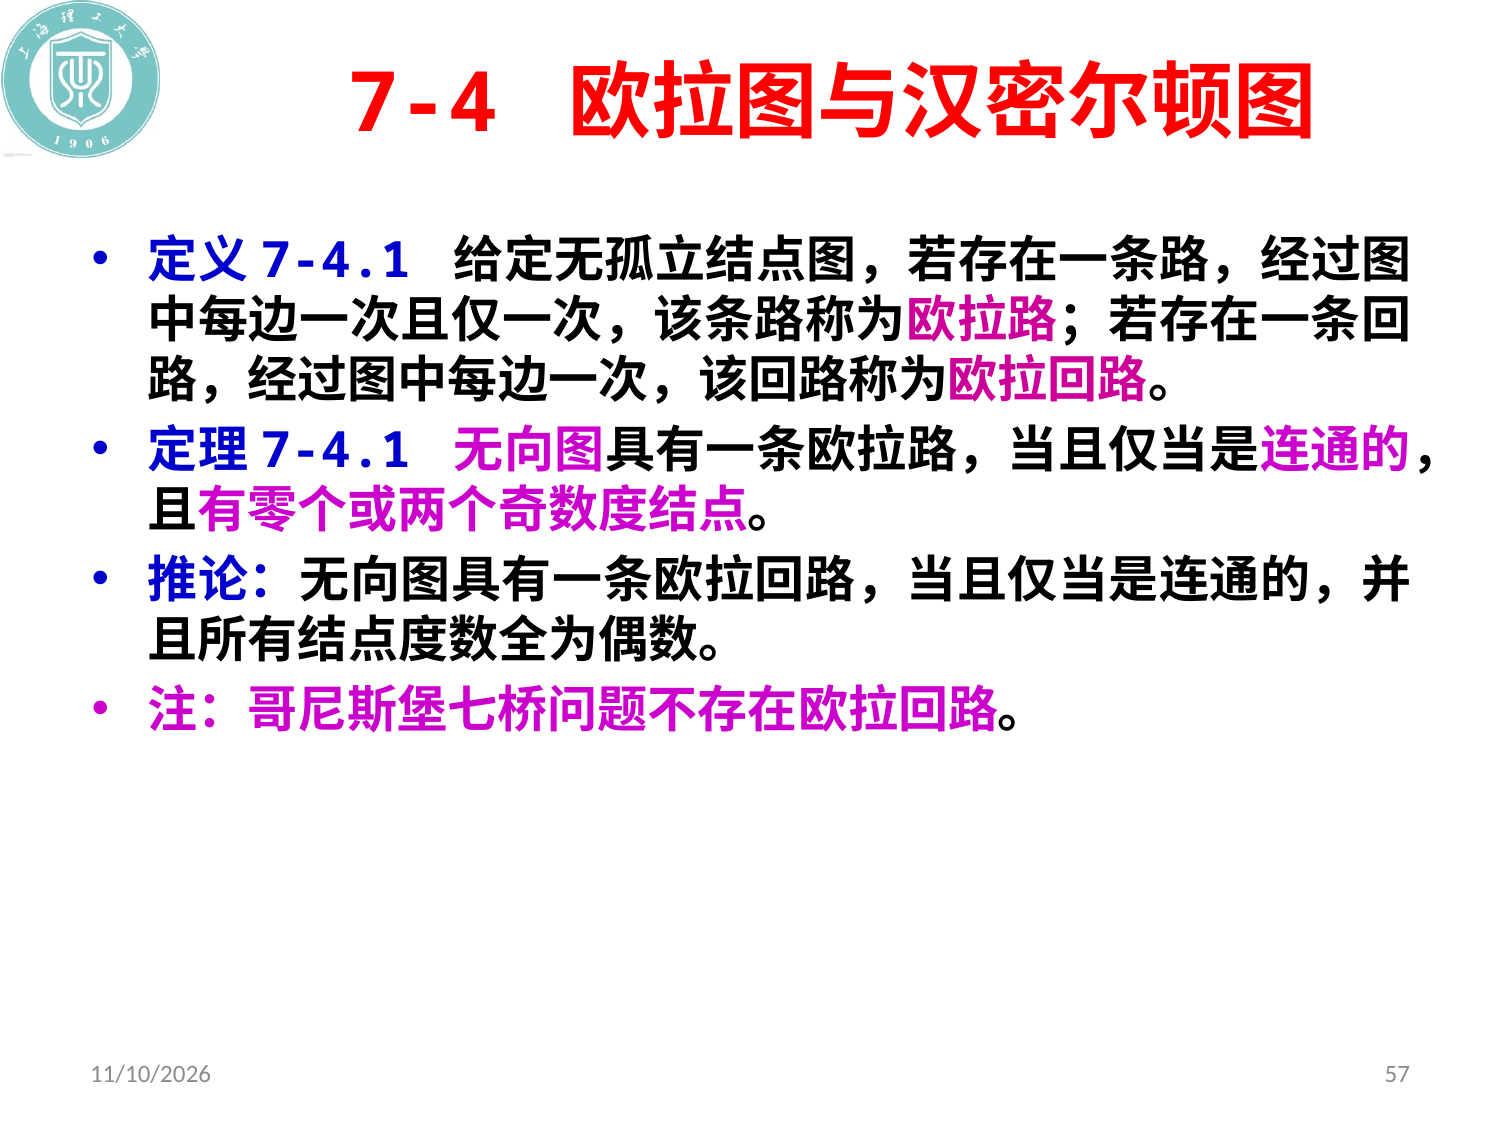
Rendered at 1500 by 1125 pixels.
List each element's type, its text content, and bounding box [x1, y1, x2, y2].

picture [1, 0, 160, 158]
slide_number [75, 1042, 425, 1103]
slide_number 57 [1074, 1042, 1425, 1103]
title 7-4 欧拉图与汉密尔顿图 [195, 11, 1471, 185]
